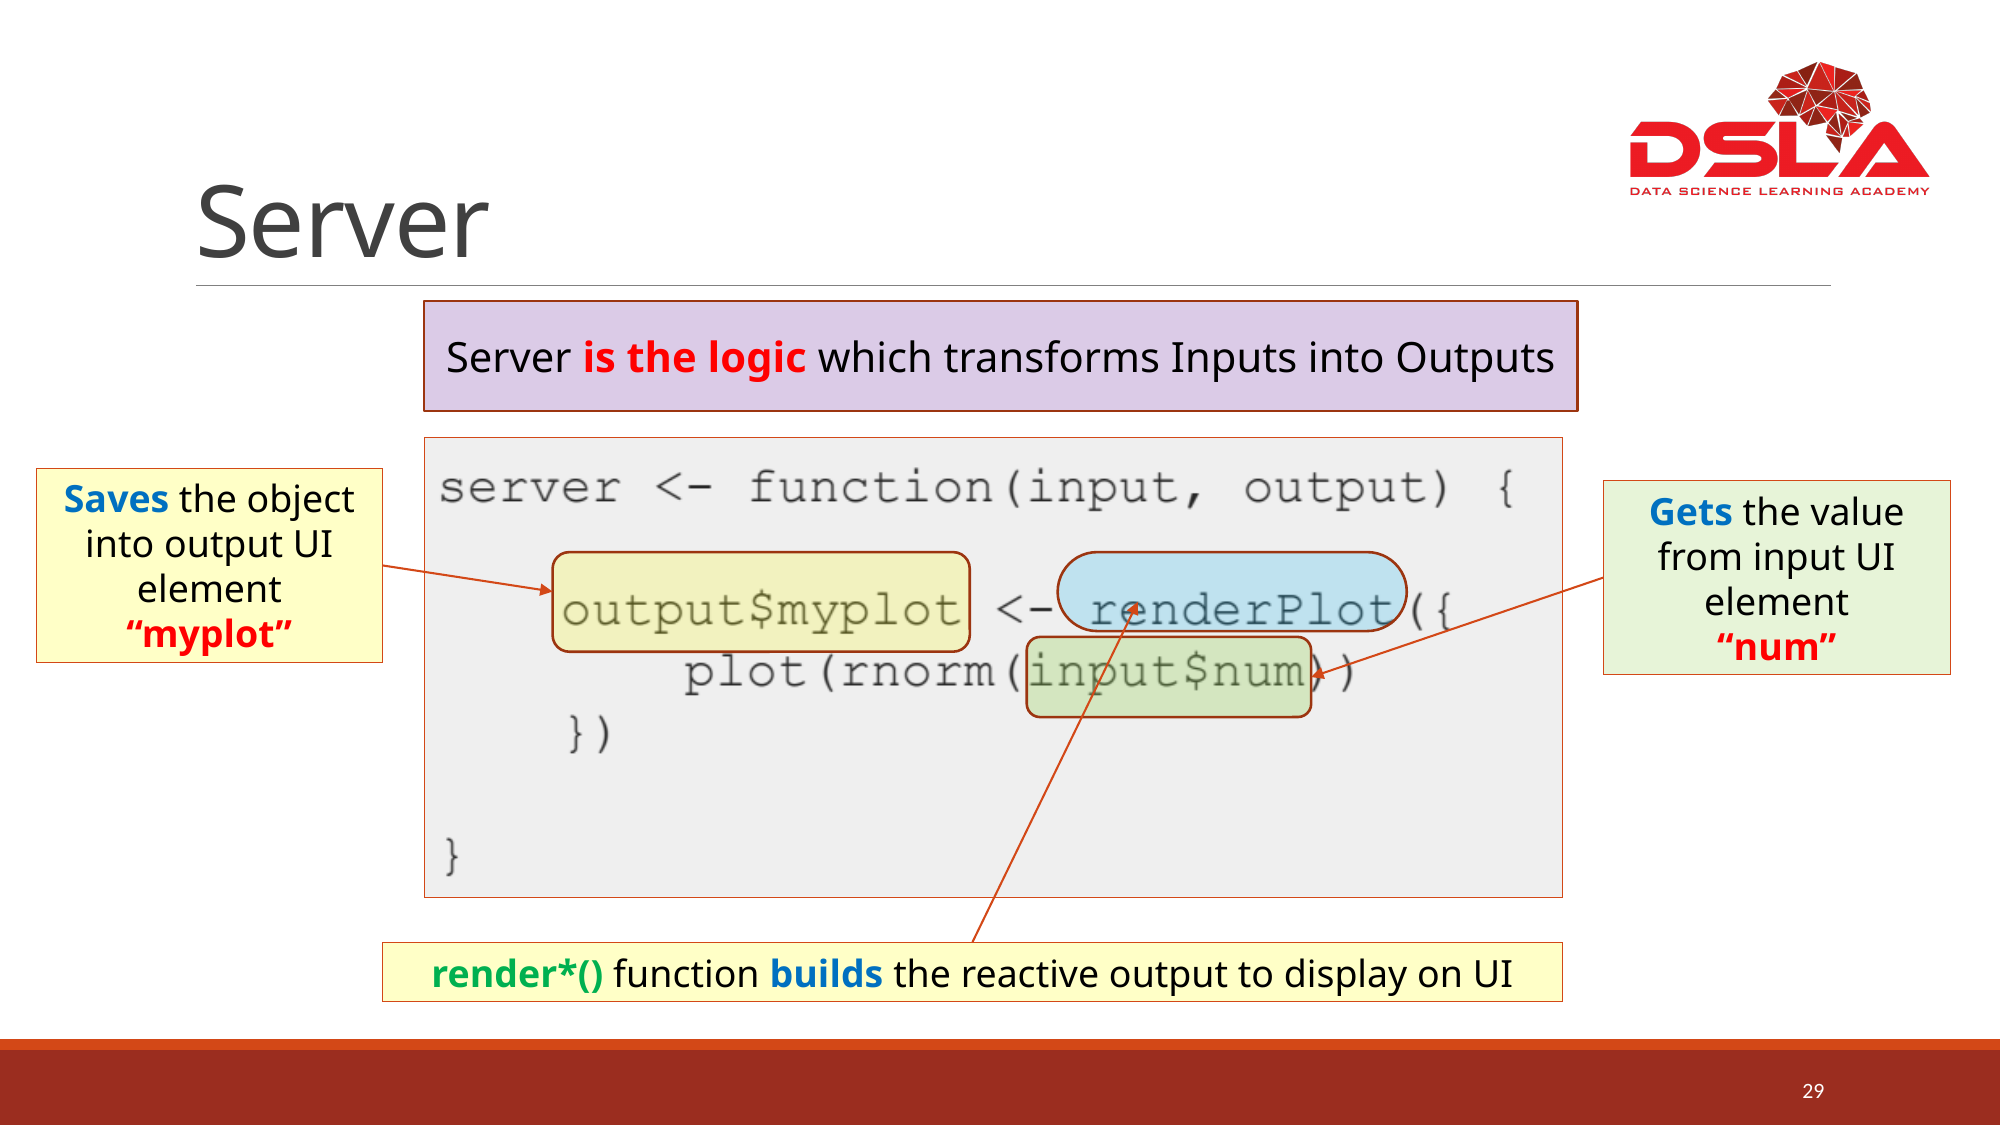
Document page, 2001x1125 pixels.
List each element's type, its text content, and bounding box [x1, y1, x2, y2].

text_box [971, 601, 1139, 943]
picture [423, 437, 1563, 898]
picture [1605, 16, 1973, 242]
title Server [180, 47, 1830, 285]
text_box Gets the value from input UI element “num” [1603, 480, 1951, 675]
slide_number 29 [1624, 1059, 1840, 1120]
text_box Saves the object into output UI element “myplot” [36, 468, 383, 663]
text_box render*() function builds the reactive output to display on UI [382, 942, 1563, 1002]
text_box Server is the logic which transforms Inputs into Outputs [423, 300, 1579, 412]
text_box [1310, 555, 1605, 678]
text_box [382, 543, 553, 592]
